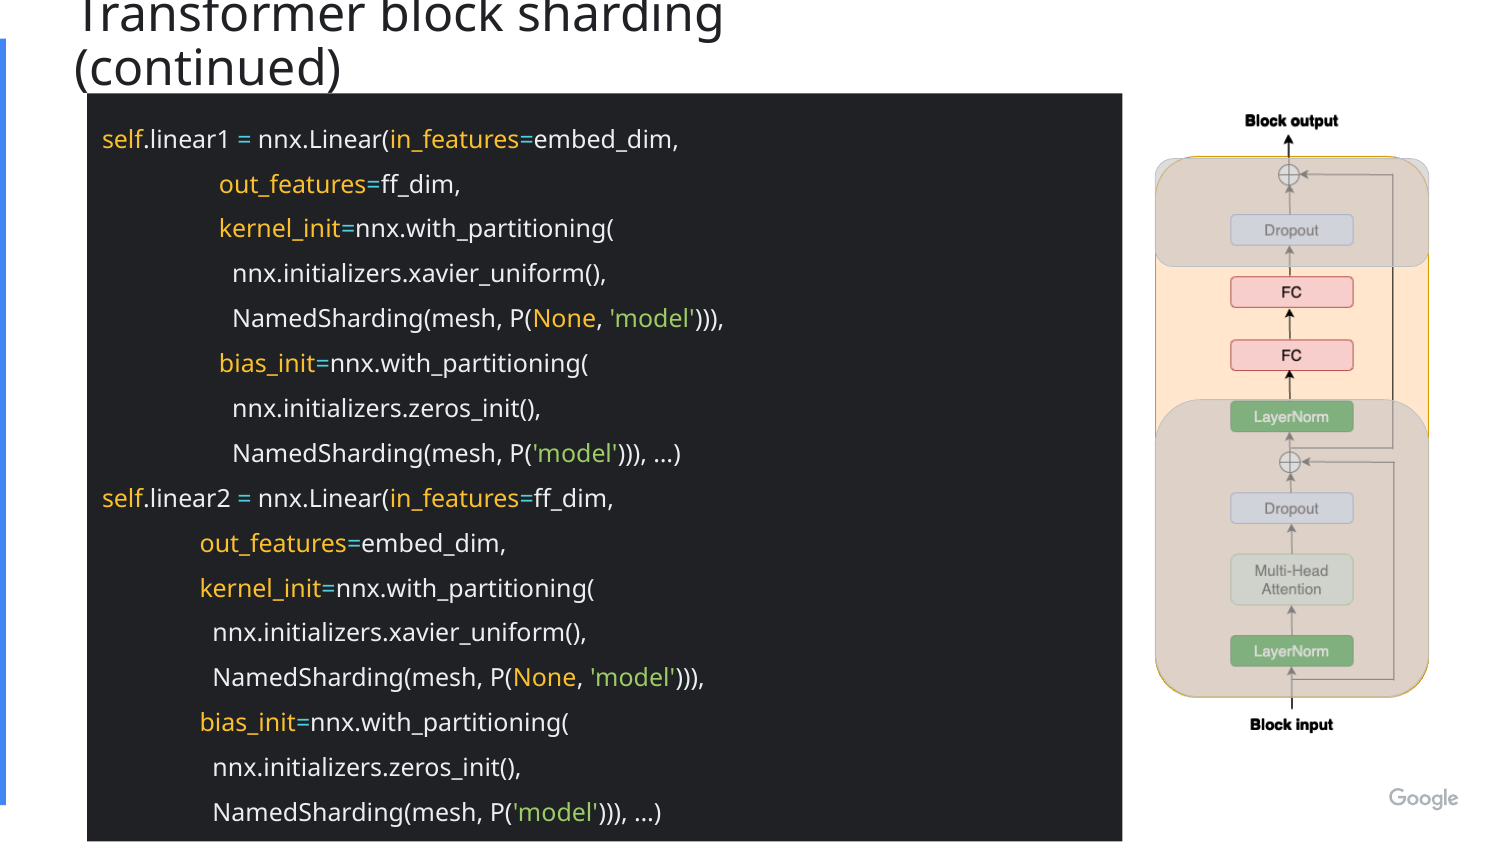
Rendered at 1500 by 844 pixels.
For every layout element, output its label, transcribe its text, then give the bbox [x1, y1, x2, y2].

picture [1154, 104, 1430, 739]
text_box Transformer block sharding (continued) [74, 0, 970, 97]
text_box self.linear1 = nnx.Linear(in_features=embed_dim, out_features=ff_dim, kernel_init=nnx.with_partitioning( nnx.initializers.xavier_uniform(), NamedSharding(mesh, P(None, 'model'))), bias_init=nnx.with_partitioning( nnx.initializers.zeros_init(), NamedSharding(mesh, P('model'))), …) self.linear2 = nnx.Linear(in_features=ff_dim, out_features=embed_dim, kernel_init=nnx.with_partitioning( nnx.initializers.xavier_uniform(), NamedSharding(mesh, P(None, 'model'))), bias_init=nnx.with_partitioning( nnx.initializers.zeros_init(), NamedSharding(mesh, P('model'))), …) [87, 93, 1123, 842]
